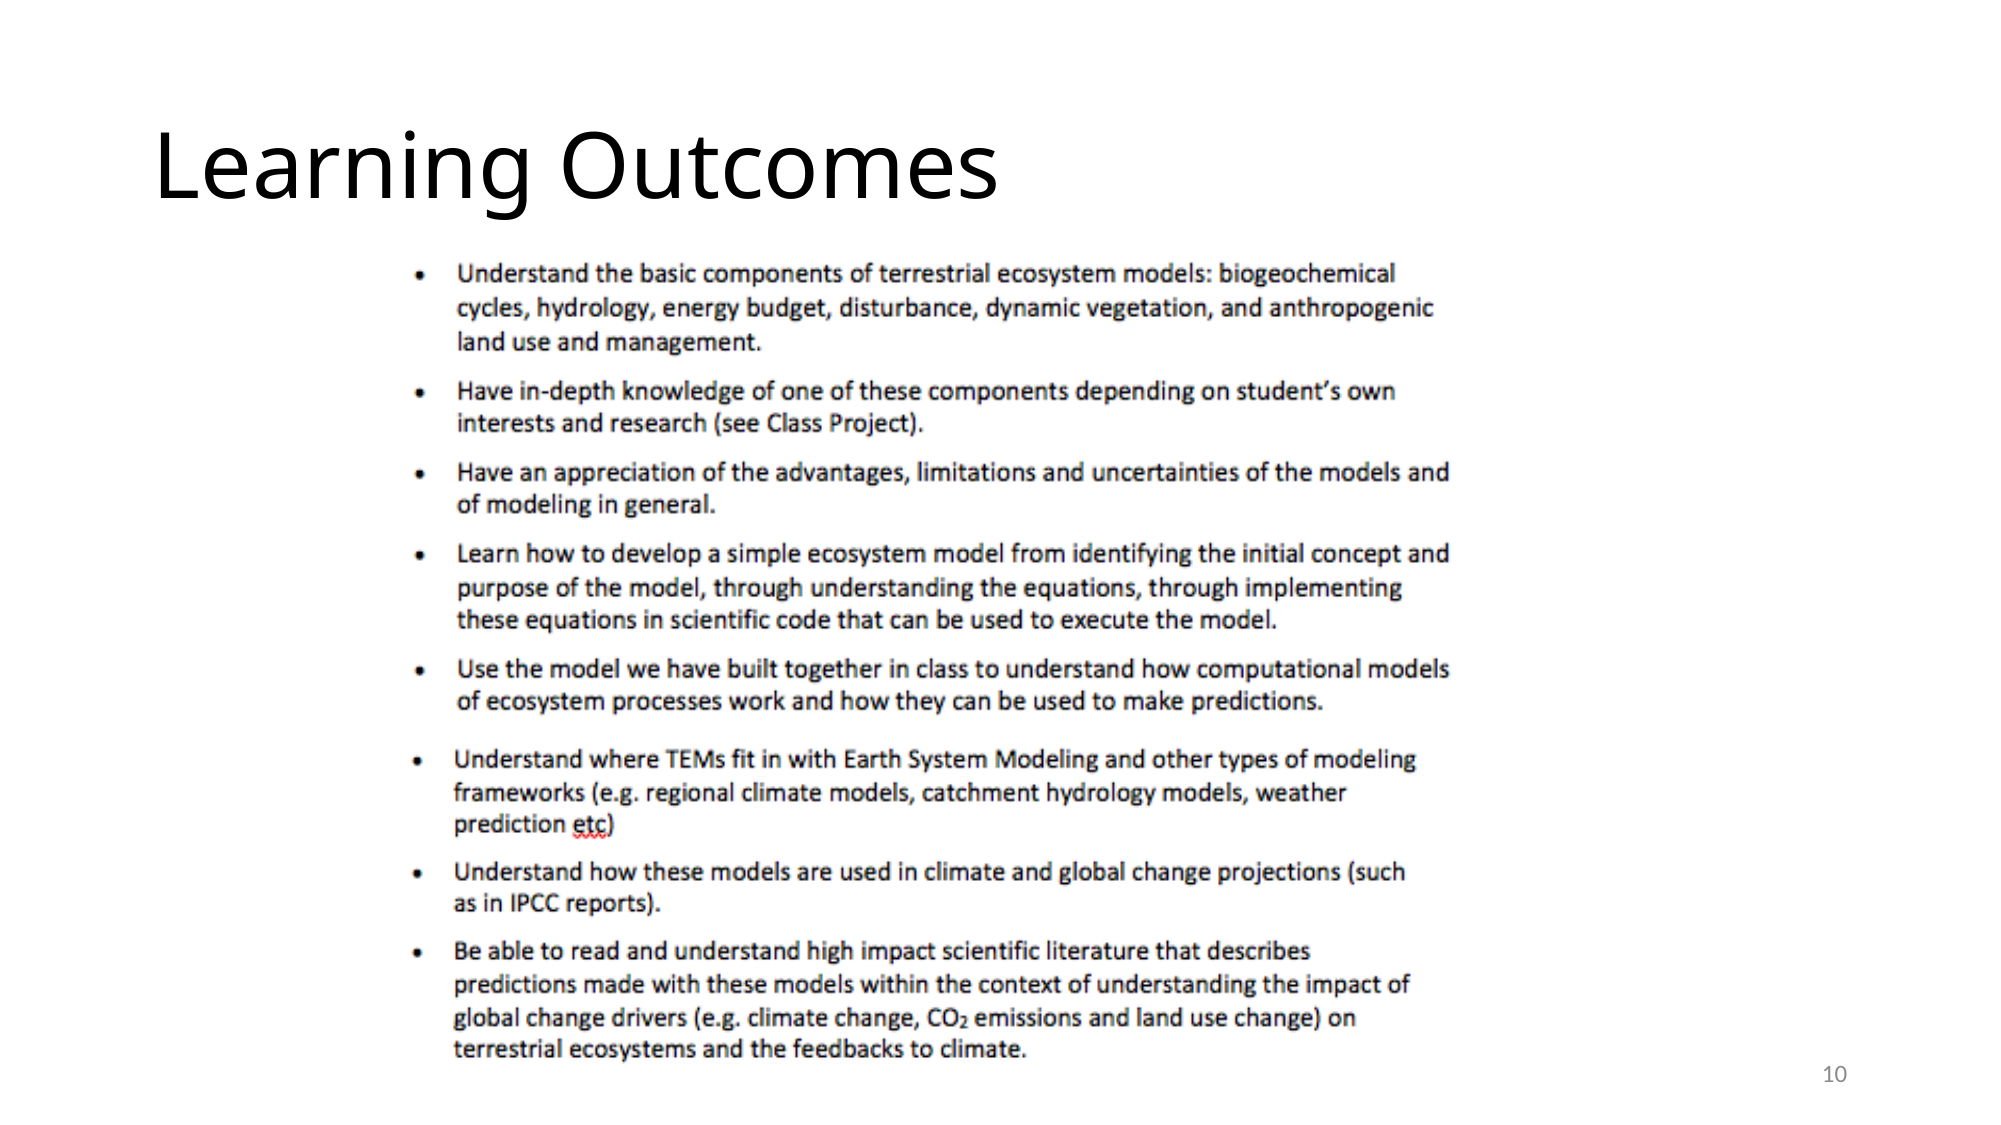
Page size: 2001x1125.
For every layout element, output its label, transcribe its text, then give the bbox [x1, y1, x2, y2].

picture [402, 255, 1470, 1084]
slide_number 10 [1412, 1042, 1863, 1103]
title Learning Outcomes [137, 59, 1863, 278]
